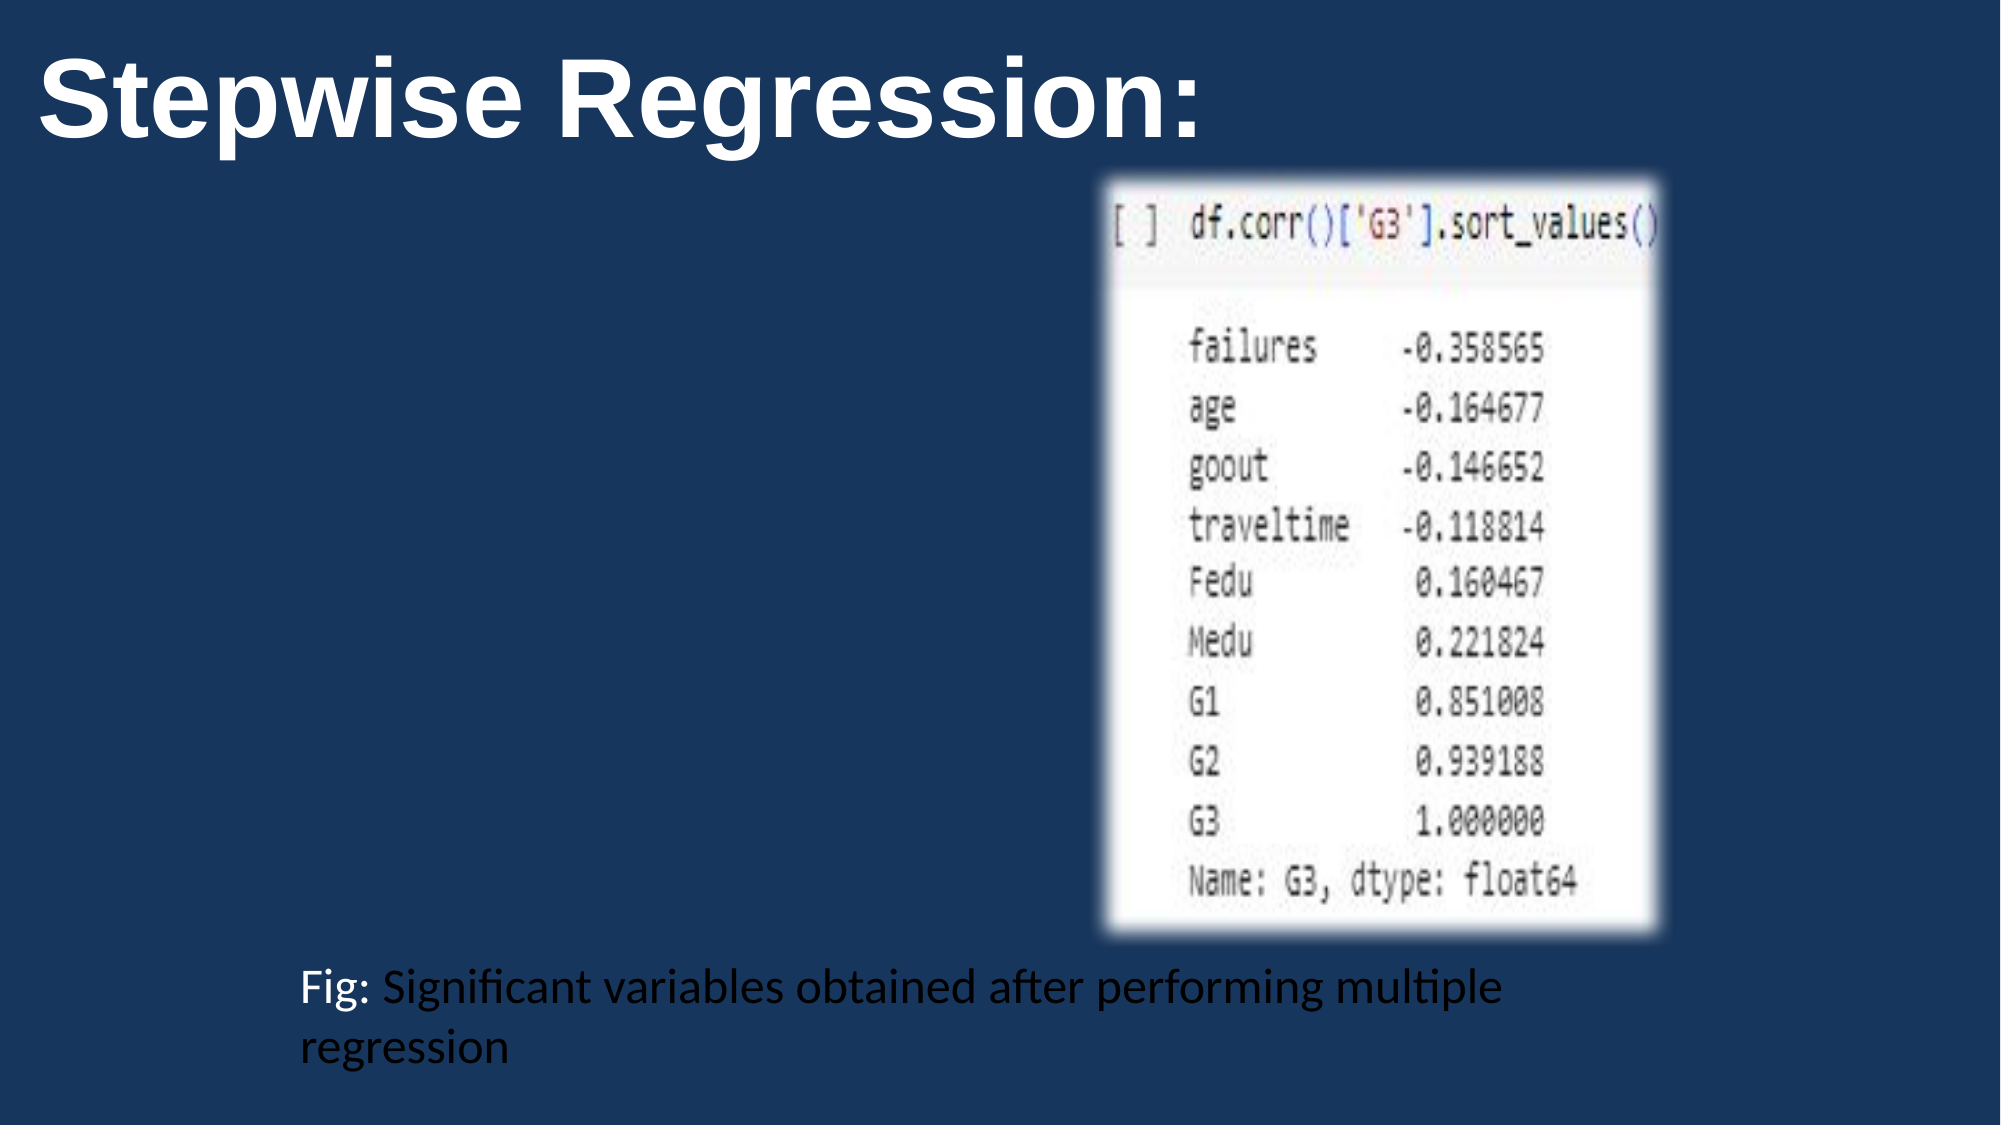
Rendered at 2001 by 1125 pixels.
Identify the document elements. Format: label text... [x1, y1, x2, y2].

title Stepwise Regression: [37, 24, 1738, 162]
subtitle Fig: Significant variables obtained after performing multiple regression [300, 953, 1700, 1075]
picture [1087, 161, 1676, 951]
